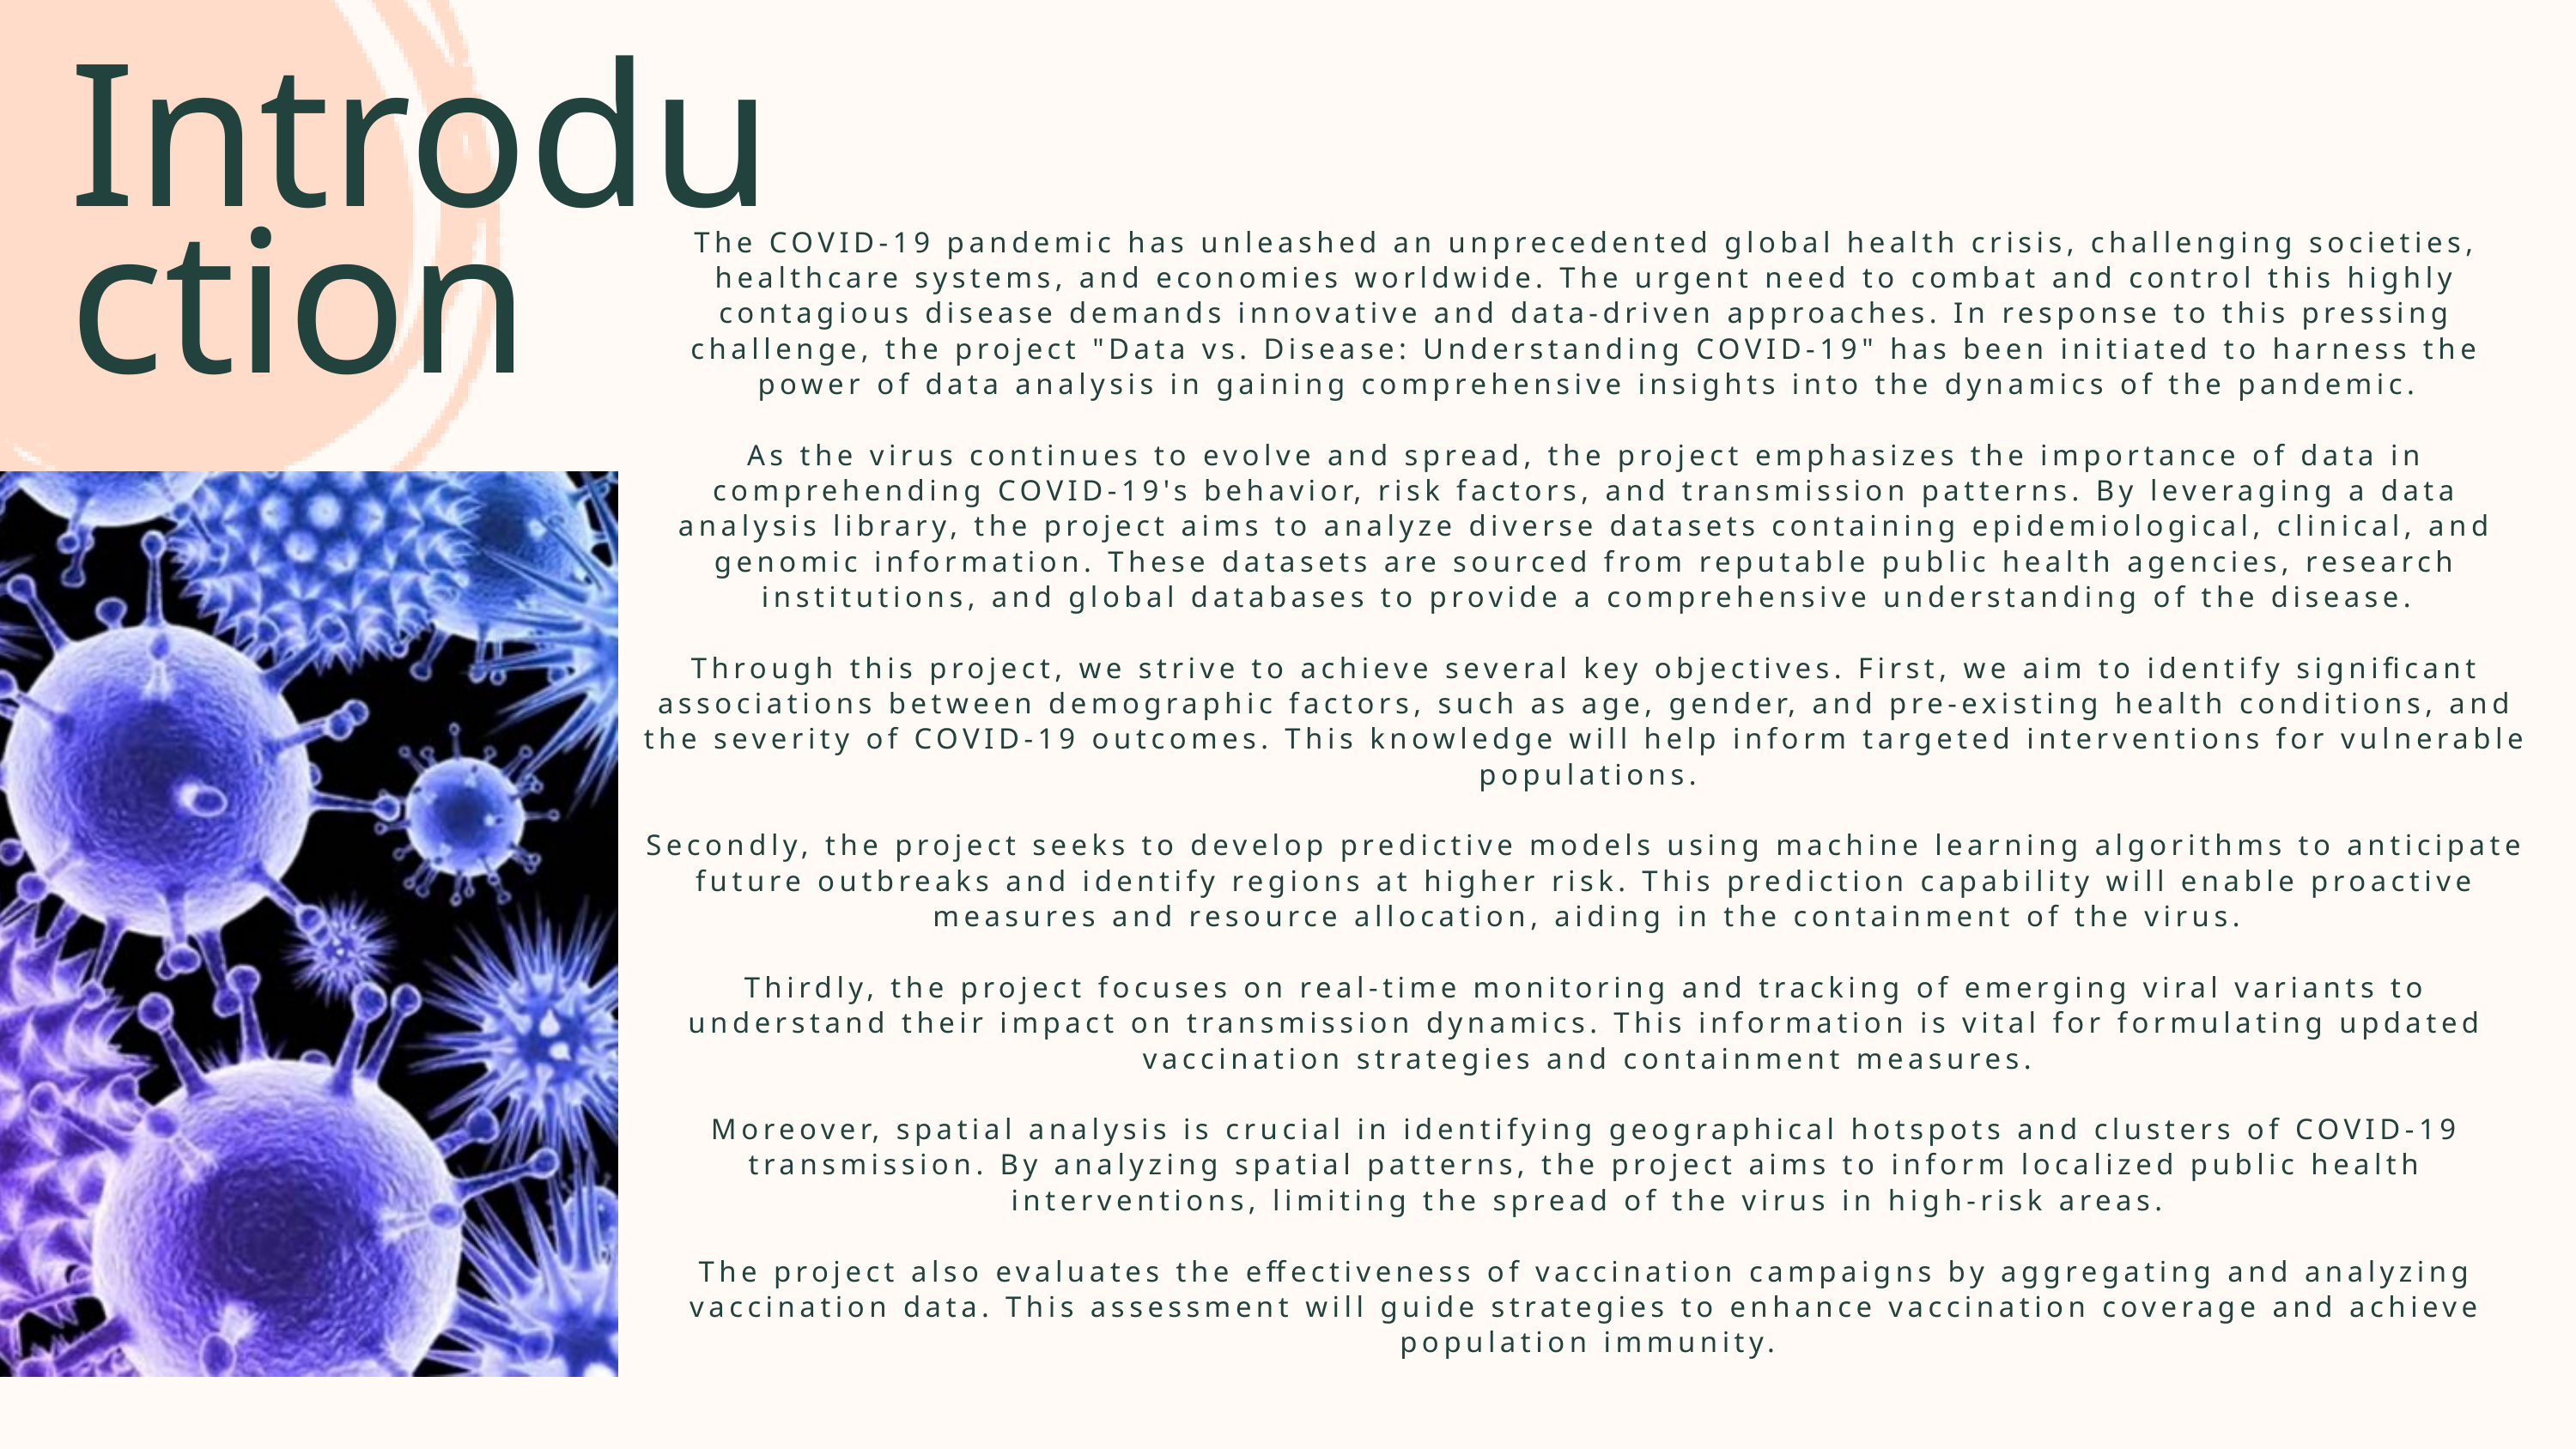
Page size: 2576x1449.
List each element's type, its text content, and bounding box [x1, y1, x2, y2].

text_box [0, 471, 618, 1377]
text_box Introduction [69, 79, 835, 414]
text_box The COVID-19 pandemic has unleashed an unprecedented global health crisis, challenging societies, healthcare systems, and economies worldwide. The urgent need to combat and control this highly contagious disease demands innovative and data-driven approaches. In response to this pressing challenge, the project "Data vs. Disease: Understanding COVID-19" has been initiated to harness the power of data analysis in gaining comprehensive insights into the dynamics of the pandemic. As the virus continues to evolve and spread, the project emphasizes the importance of data in comprehending COVID-19's behavior, risk factors, and transmission patterns. By leveraging a data analysis library, the project aims to analyze diverse datasets containing epidemiological, clinical, and genomic information. These datasets are sourced from reputable public health agencies, research institutions, and global databases to provide a comprehensive understanding of the disease. Through this project, we strive to achieve several key objectives. First, we aim to identify significant associations between demographic factors, such as age, gender, and pre-existing health conditions, and the severity of COVID-19 outcomes. This knowledge will help inform targeted interventions for vulnerable populations. Secondly, the project seeks to develop predictive models using machine learning algorithms to anticipate future outbreaks and identify regions at higher risk. This prediction capability will enable proactive measures and resource allocation, aiding in the containment of the virus. Thirdly, the project focuses on real-time monitoring and tracking of emerging viral variants to understand their impact on transmission dynamics. This information is vital for formulating updated vaccination strategies and containment measures. Moreover, spatial analysis is crucial in identifying geographical hotspots and clusters of COVID-19 transmission. By analyzing spatial patterns, the project aims to inform localized public health interventions, limiting the spread of the virus in high-risk areas. The project also evaluates the effectiveness of vaccination campaigns by aggregating and analyzing vaccination data. This assessment will guide strategies to enhance vaccination coverage and achieve population immunity. [641, 187, 2534, 1394]
text_box [0, 0, 505, 471]
